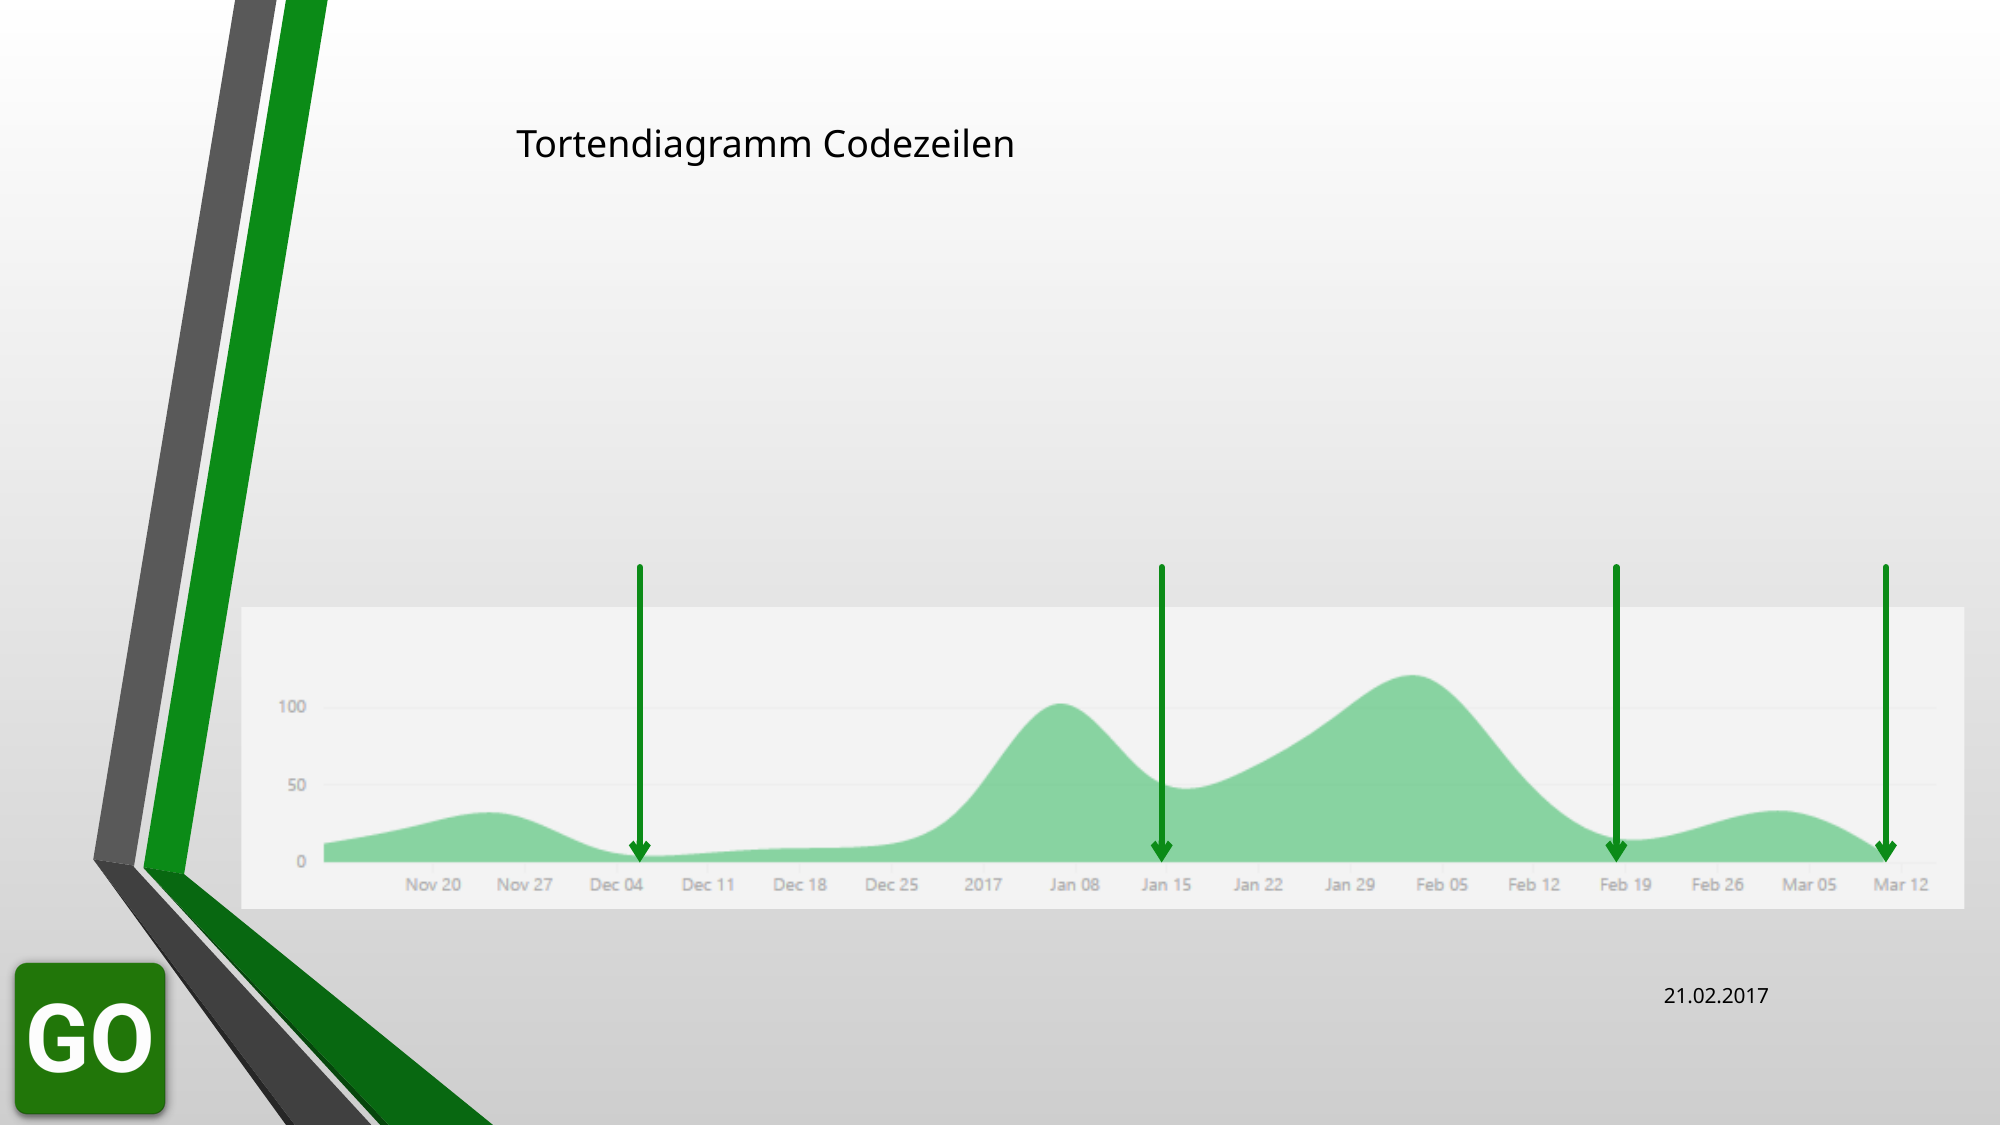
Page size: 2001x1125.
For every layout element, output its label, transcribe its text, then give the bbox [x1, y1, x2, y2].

picture [241, 606, 1965, 909]
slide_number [1596, 965, 1784, 1025]
text_box Tortendiagramm Codezeilen [501, 112, 1587, 173]
picture [0, 943, 184, 1125]
